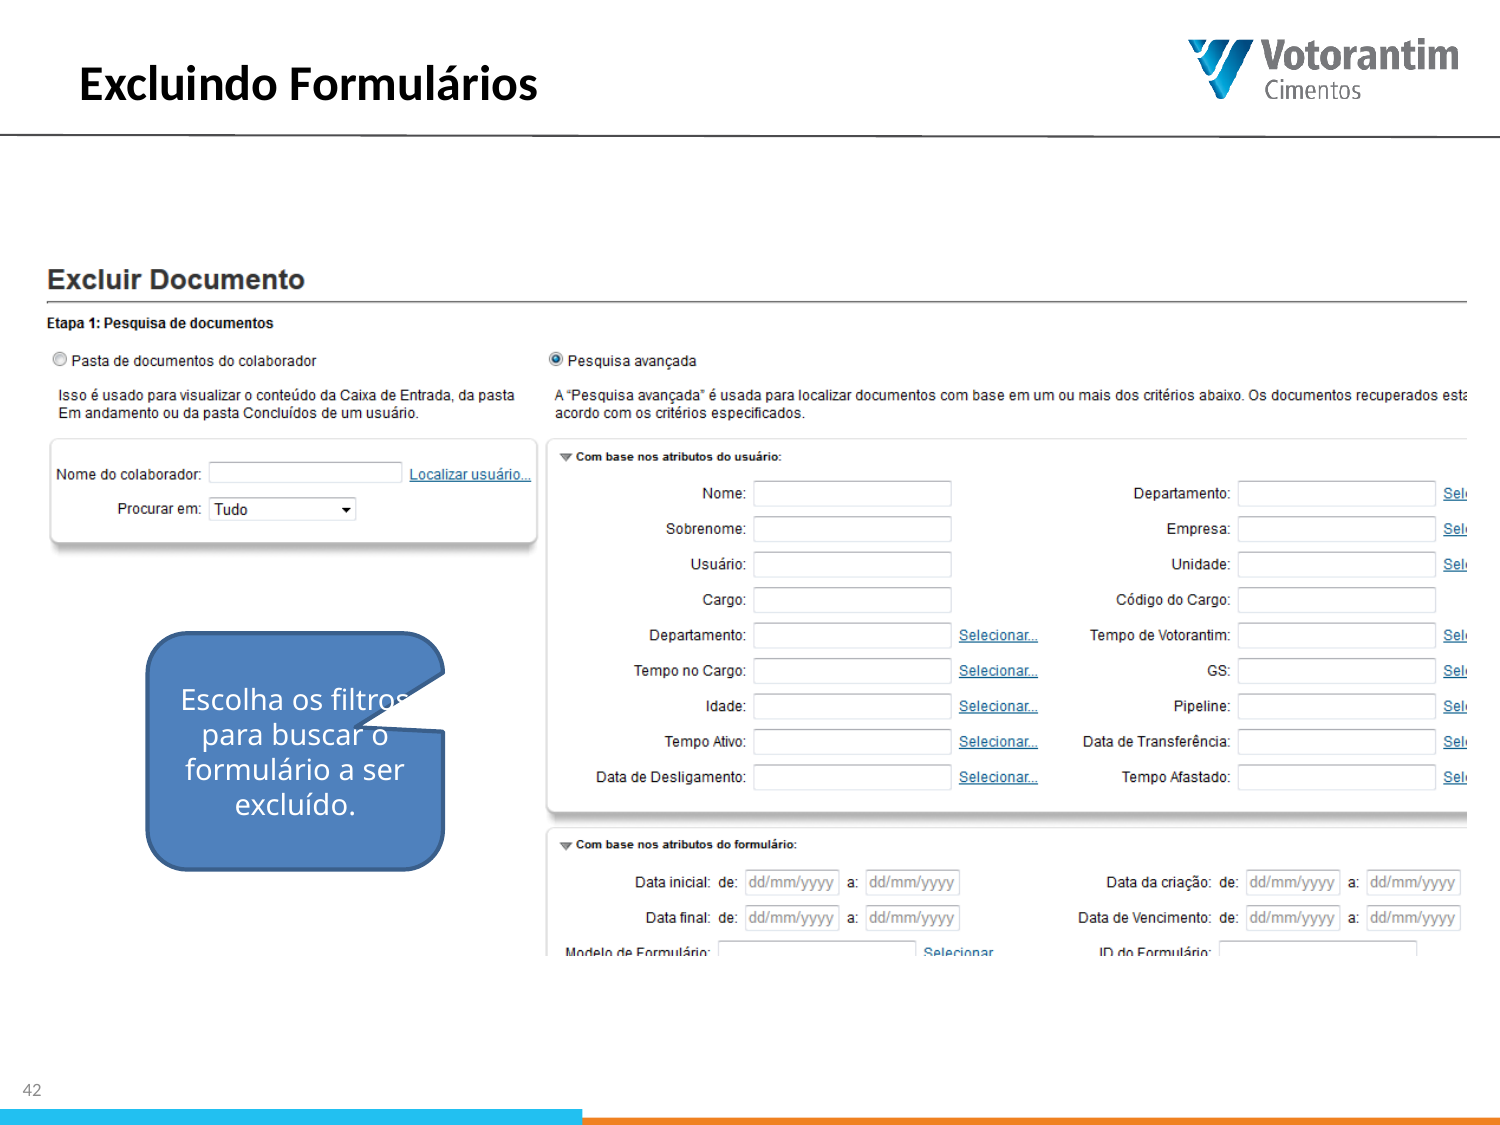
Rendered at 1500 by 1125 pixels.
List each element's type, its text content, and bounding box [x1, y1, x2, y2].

picture [1188, 38, 1458, 99]
text_box Excluindo Formulários [64, 42, 984, 114]
picture [40, 254, 1467, 956]
